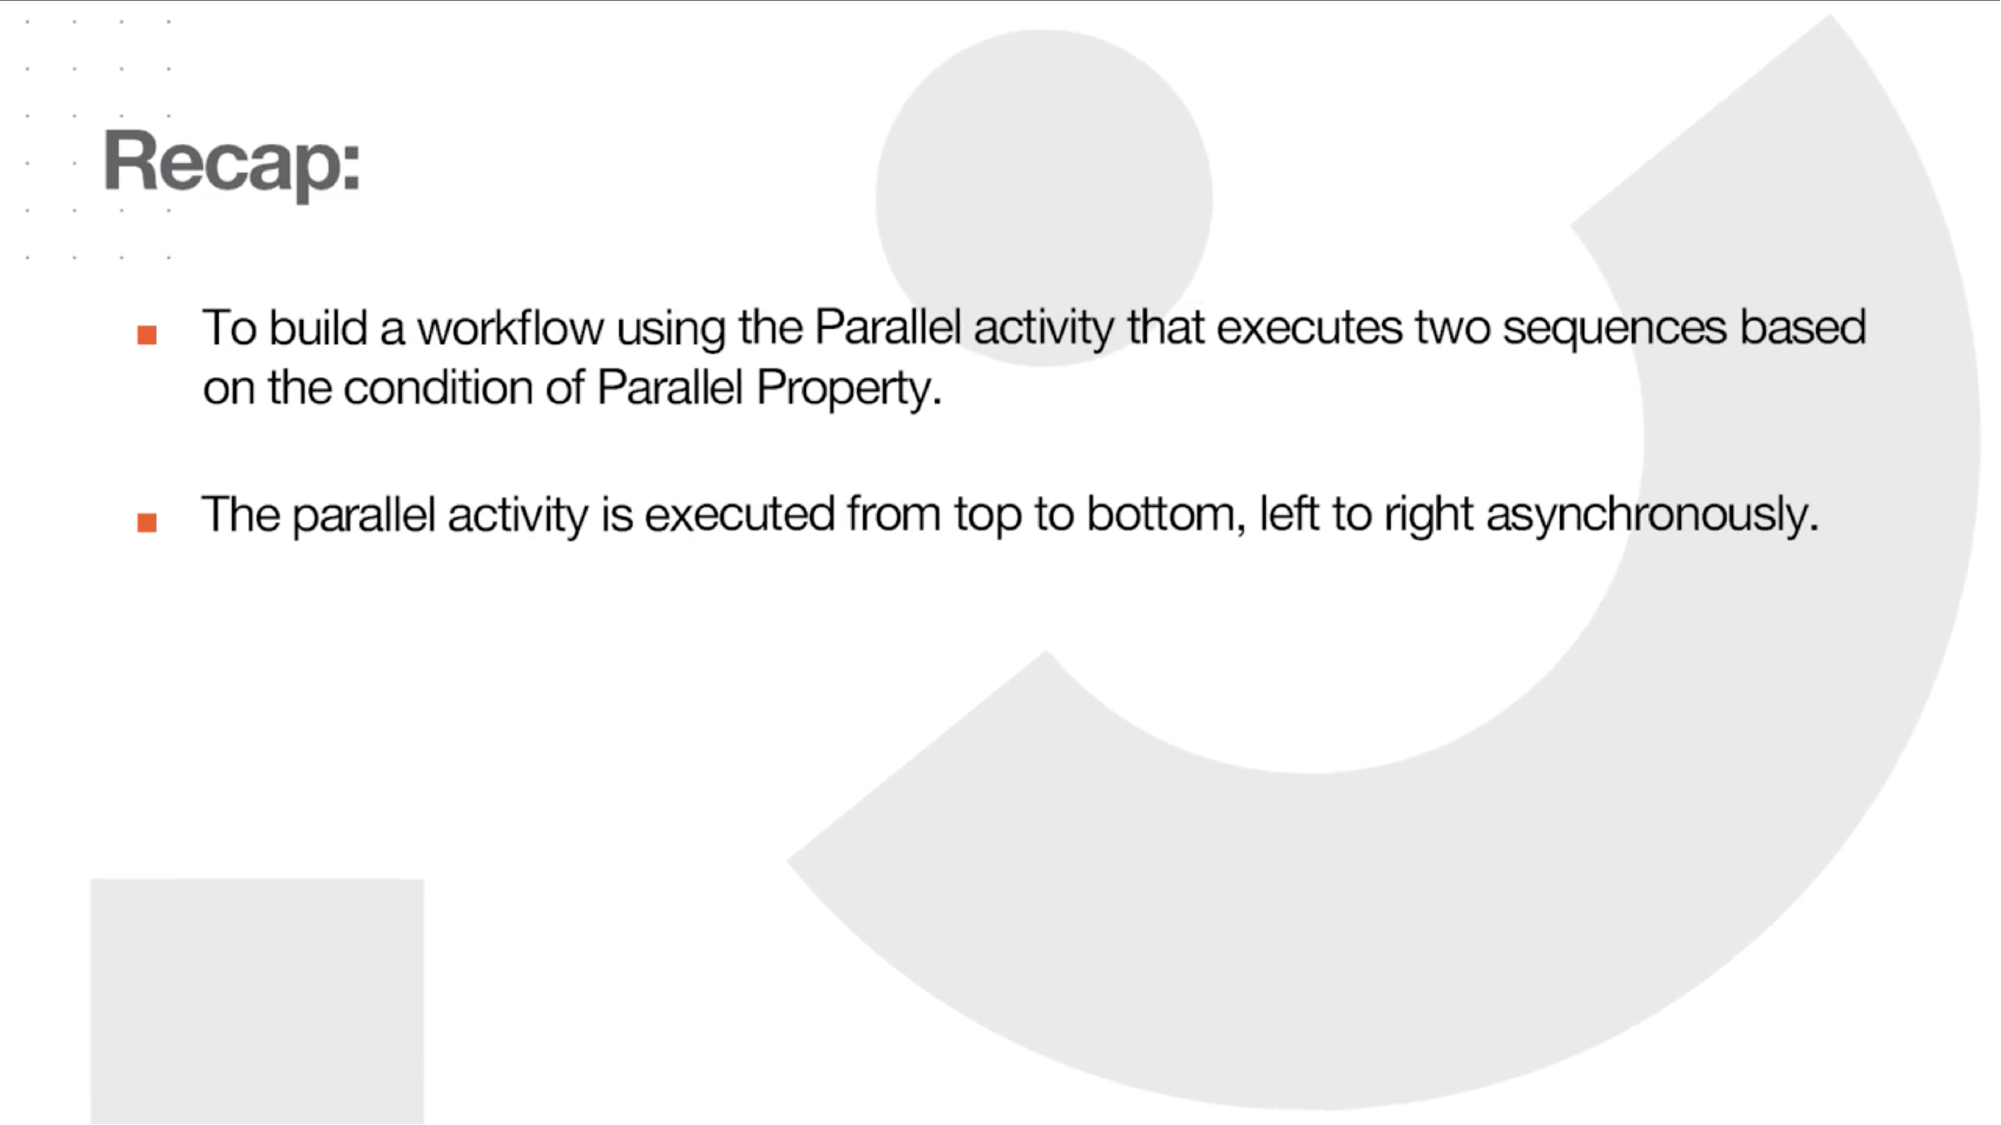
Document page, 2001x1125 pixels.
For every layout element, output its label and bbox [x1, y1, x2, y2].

list [0, 0, 2000, 1124]
